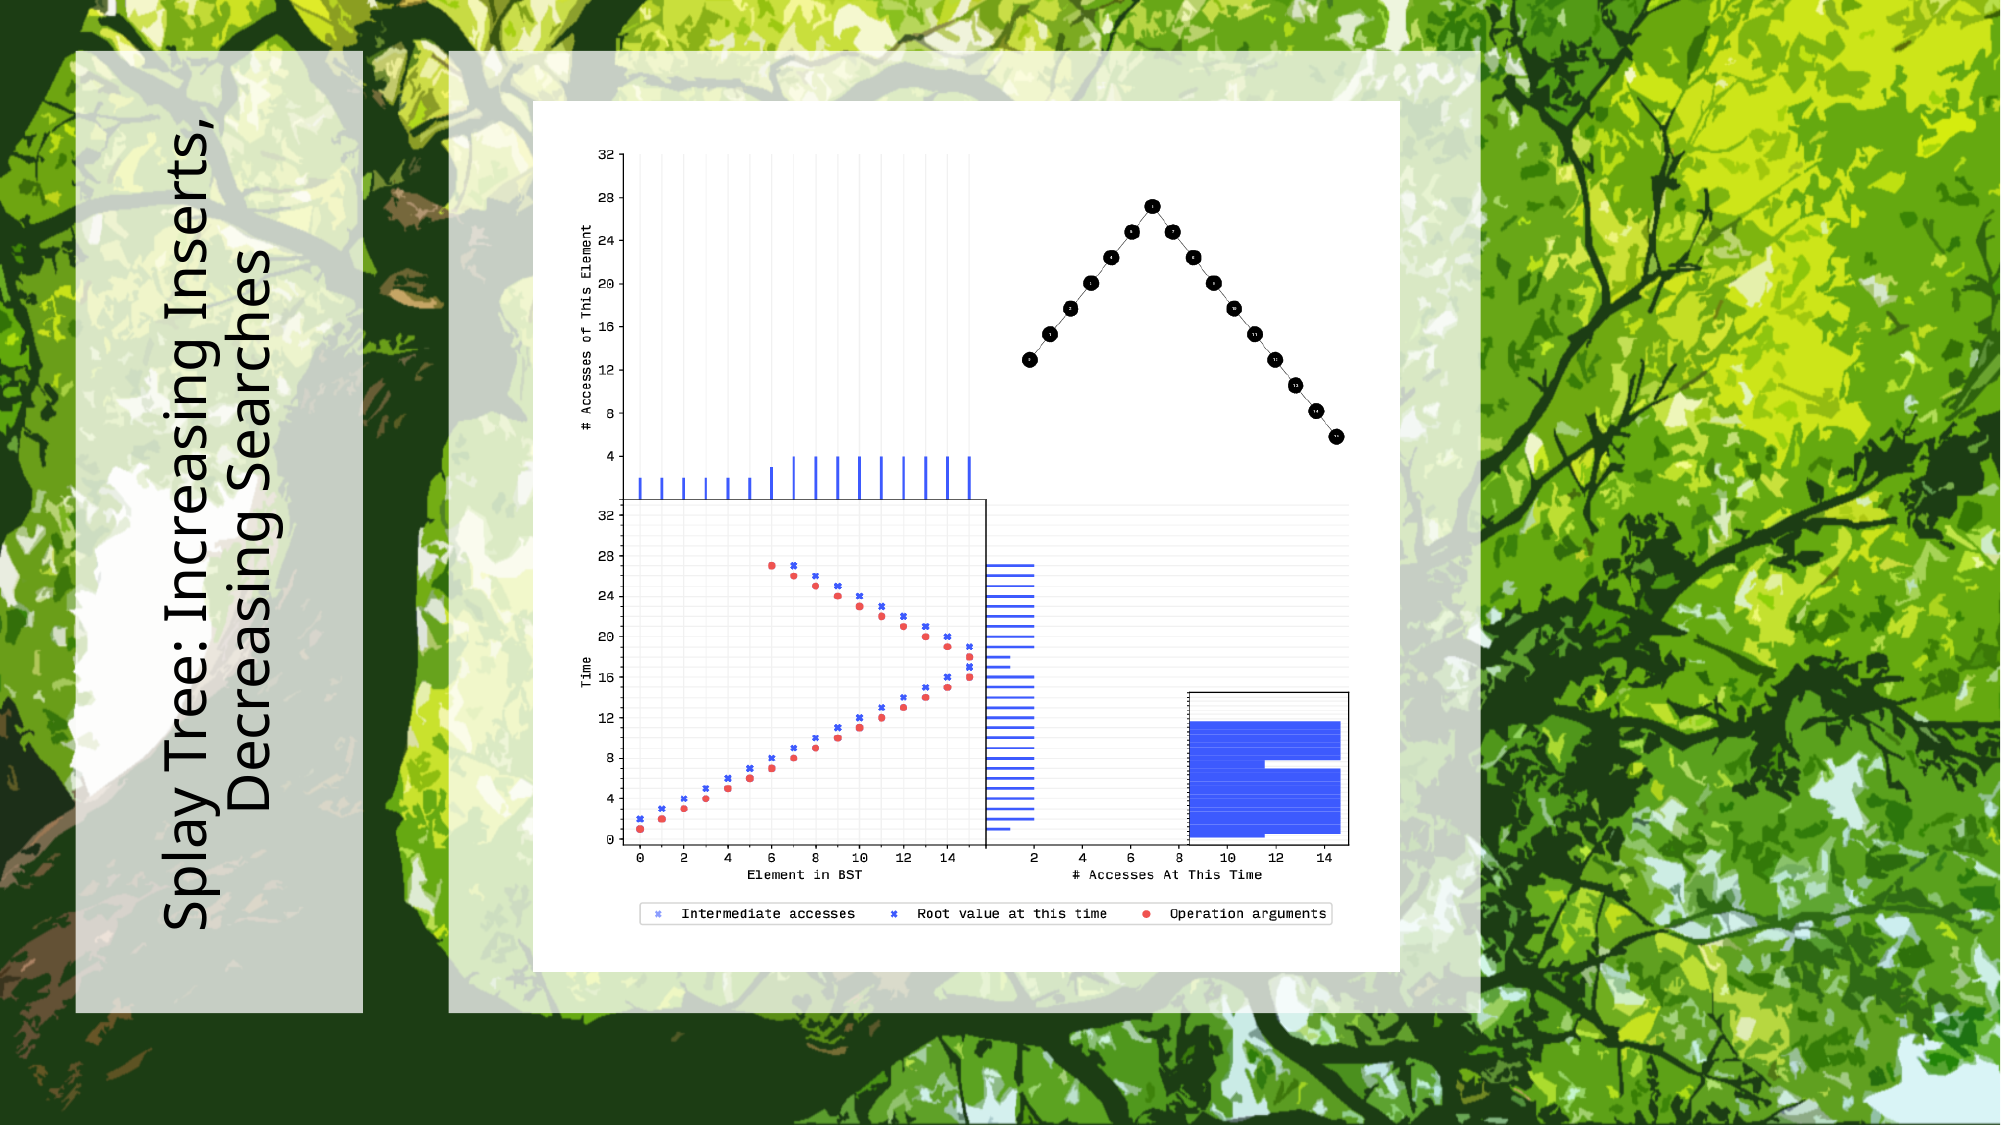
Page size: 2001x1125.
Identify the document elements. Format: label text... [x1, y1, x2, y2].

picture [0, 0, 2001, 1125]
list [448, 50, 1481, 1014]
text_box Splay Tree: Increasing Inserts, Decreasing Searches [75, 50, 363, 1014]
